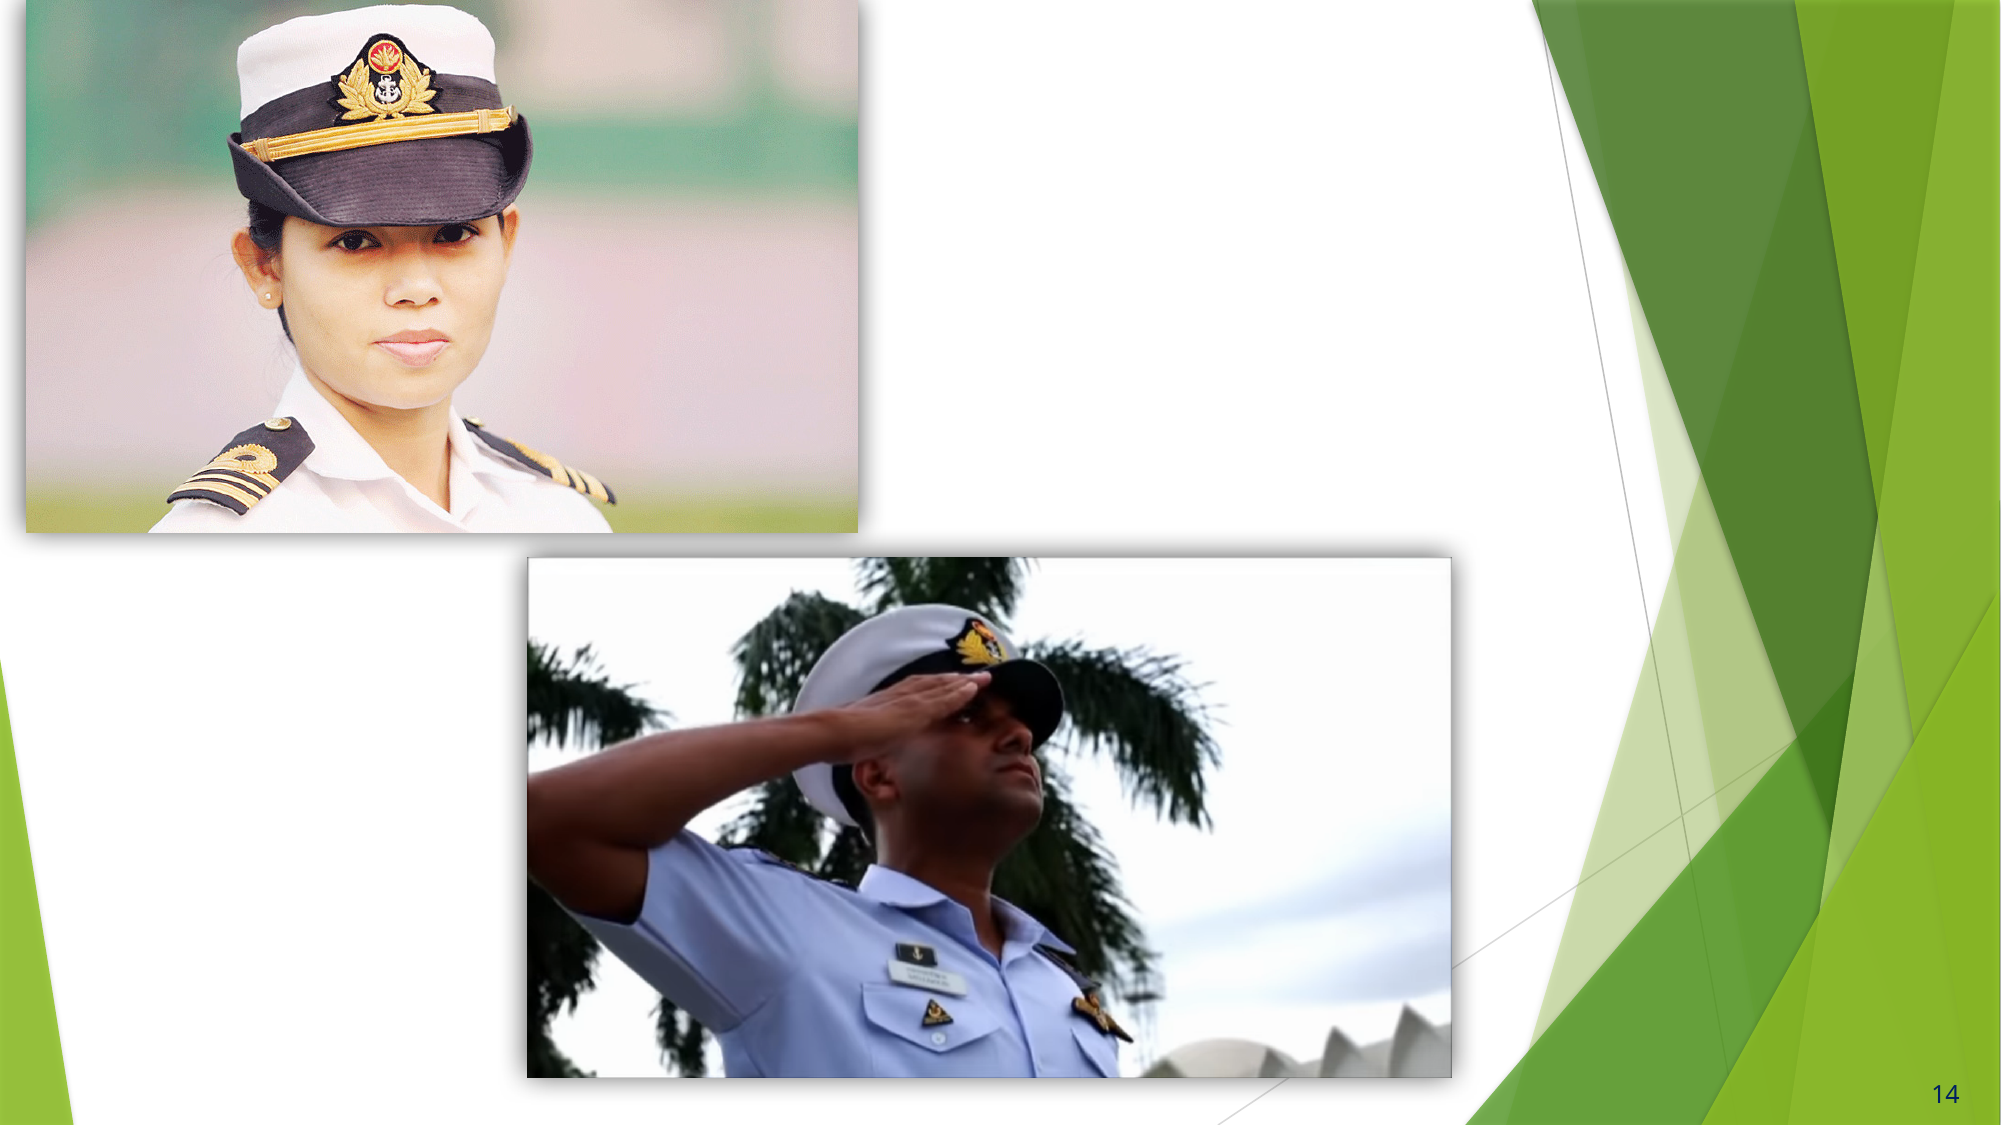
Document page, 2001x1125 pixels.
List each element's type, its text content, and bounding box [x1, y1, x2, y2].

picture [25, 0, 859, 533]
slide_number 14 [1862, 1065, 1975, 1125]
picture [527, 557, 1453, 1078]
